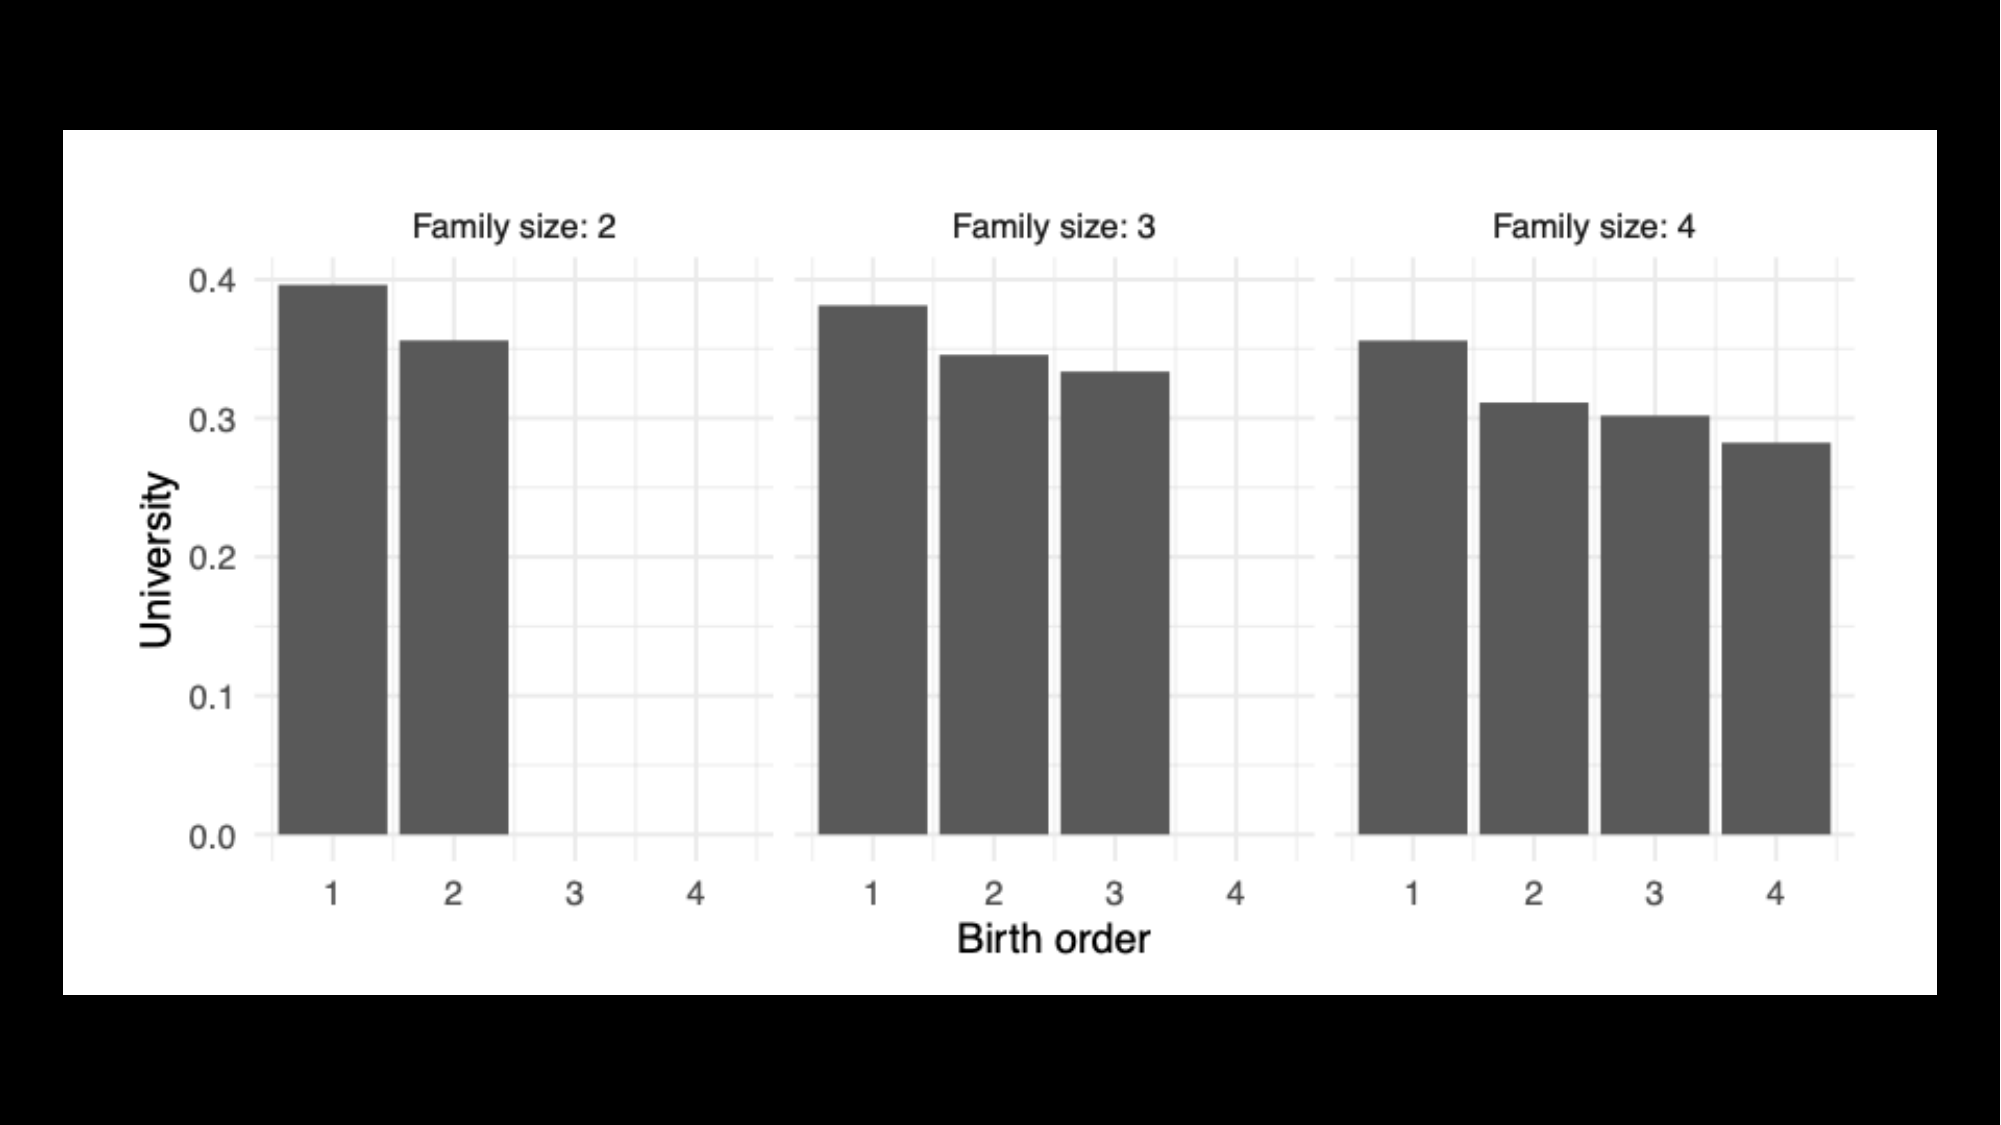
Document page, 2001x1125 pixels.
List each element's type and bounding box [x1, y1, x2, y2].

picture [63, 130, 1937, 995]
